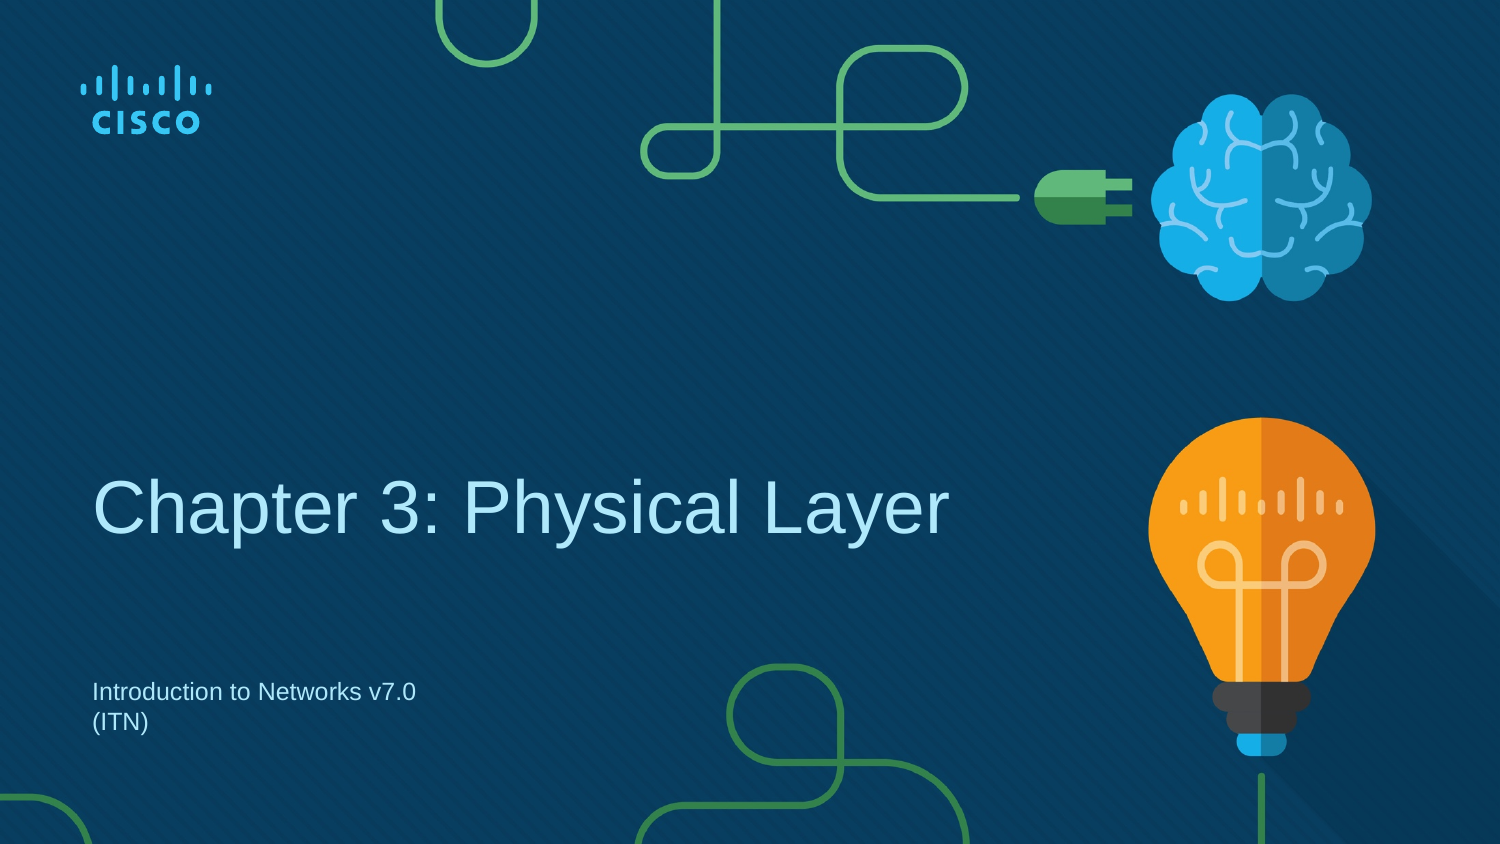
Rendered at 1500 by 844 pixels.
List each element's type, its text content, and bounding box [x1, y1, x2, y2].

subtitle Introduction to Networks v7.0 (ITN) [77, 624, 466, 773]
title Chapter 3: Physical Layer [77, 380, 1172, 558]
picture [0, 0, 1500, 844]
